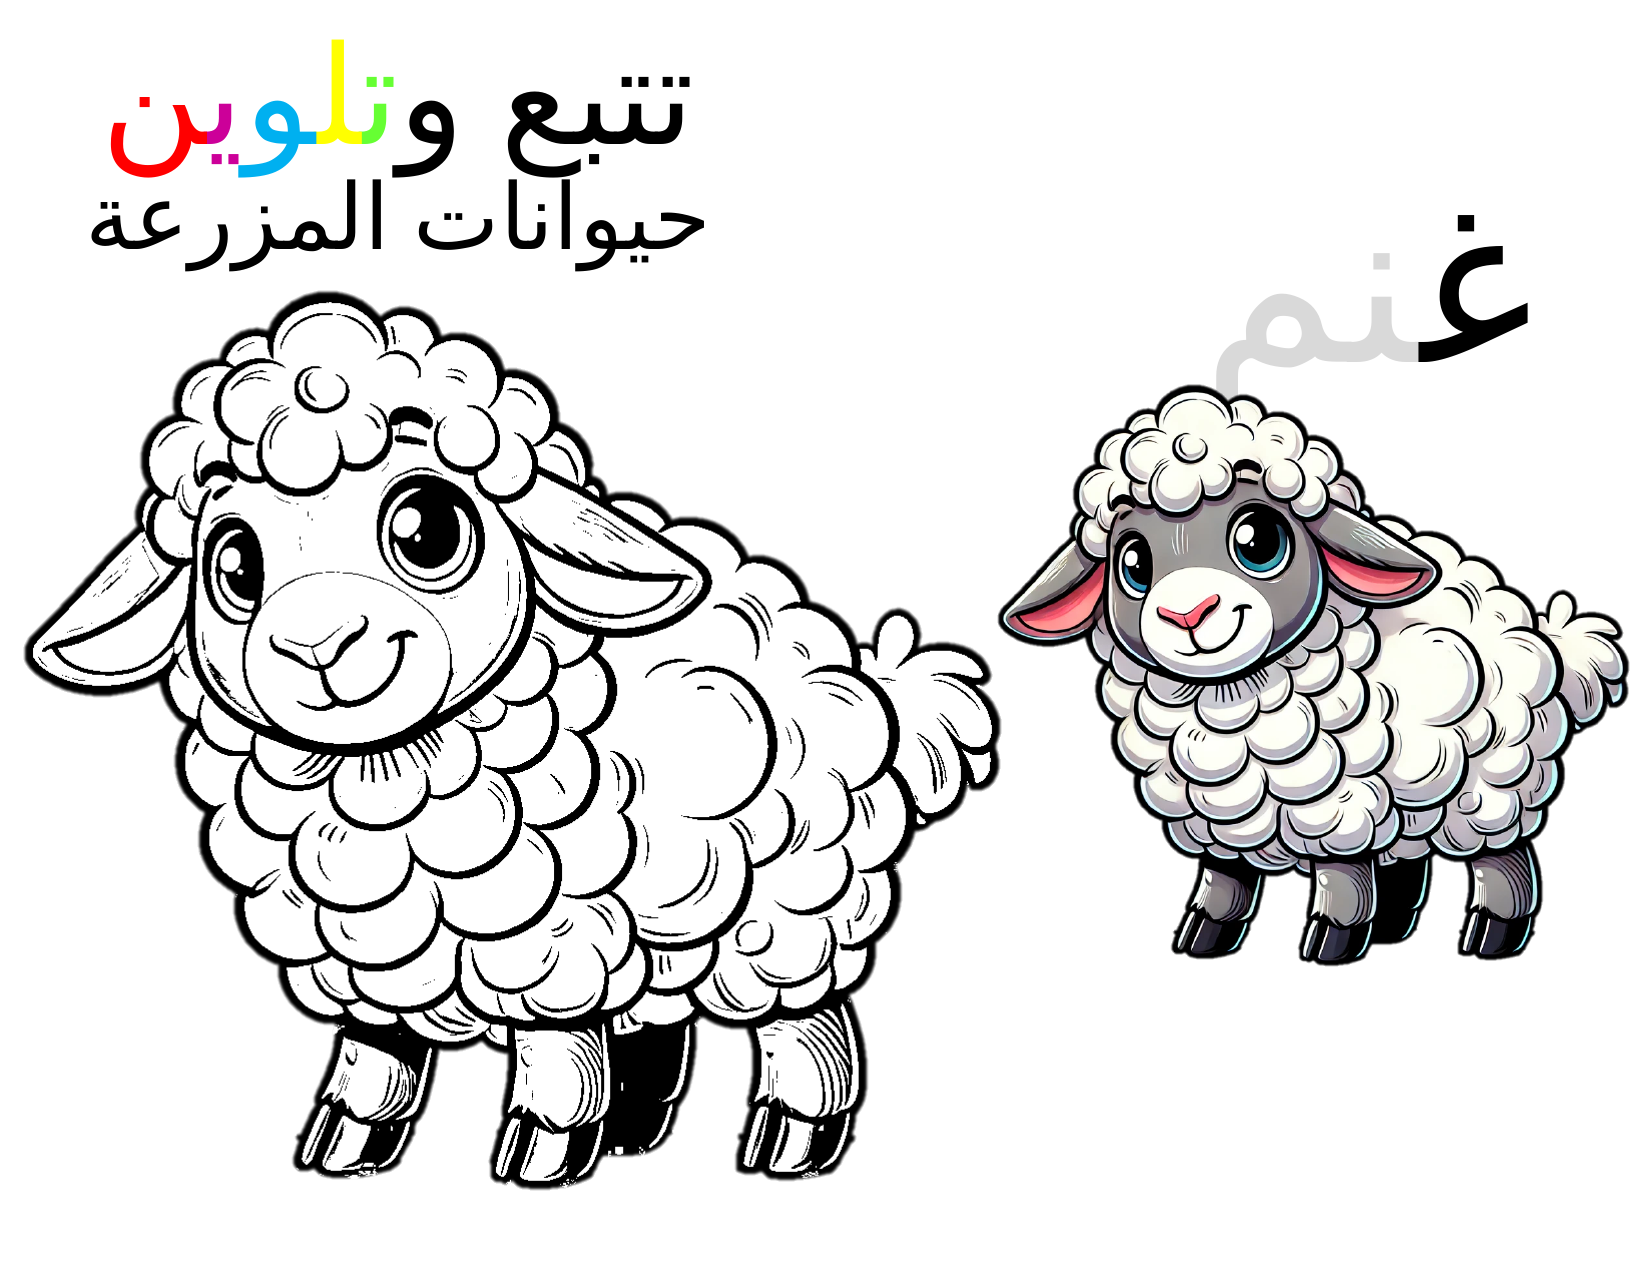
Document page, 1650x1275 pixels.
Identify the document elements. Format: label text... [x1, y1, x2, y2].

text_box حيوانات المزرعة [14, 150, 783, 249]
text_box غنم [1093, 132, 1643, 357]
text_box تتبع وتلوين [0, 0, 812, 180]
picture [14, 249, 1650, 1275]
